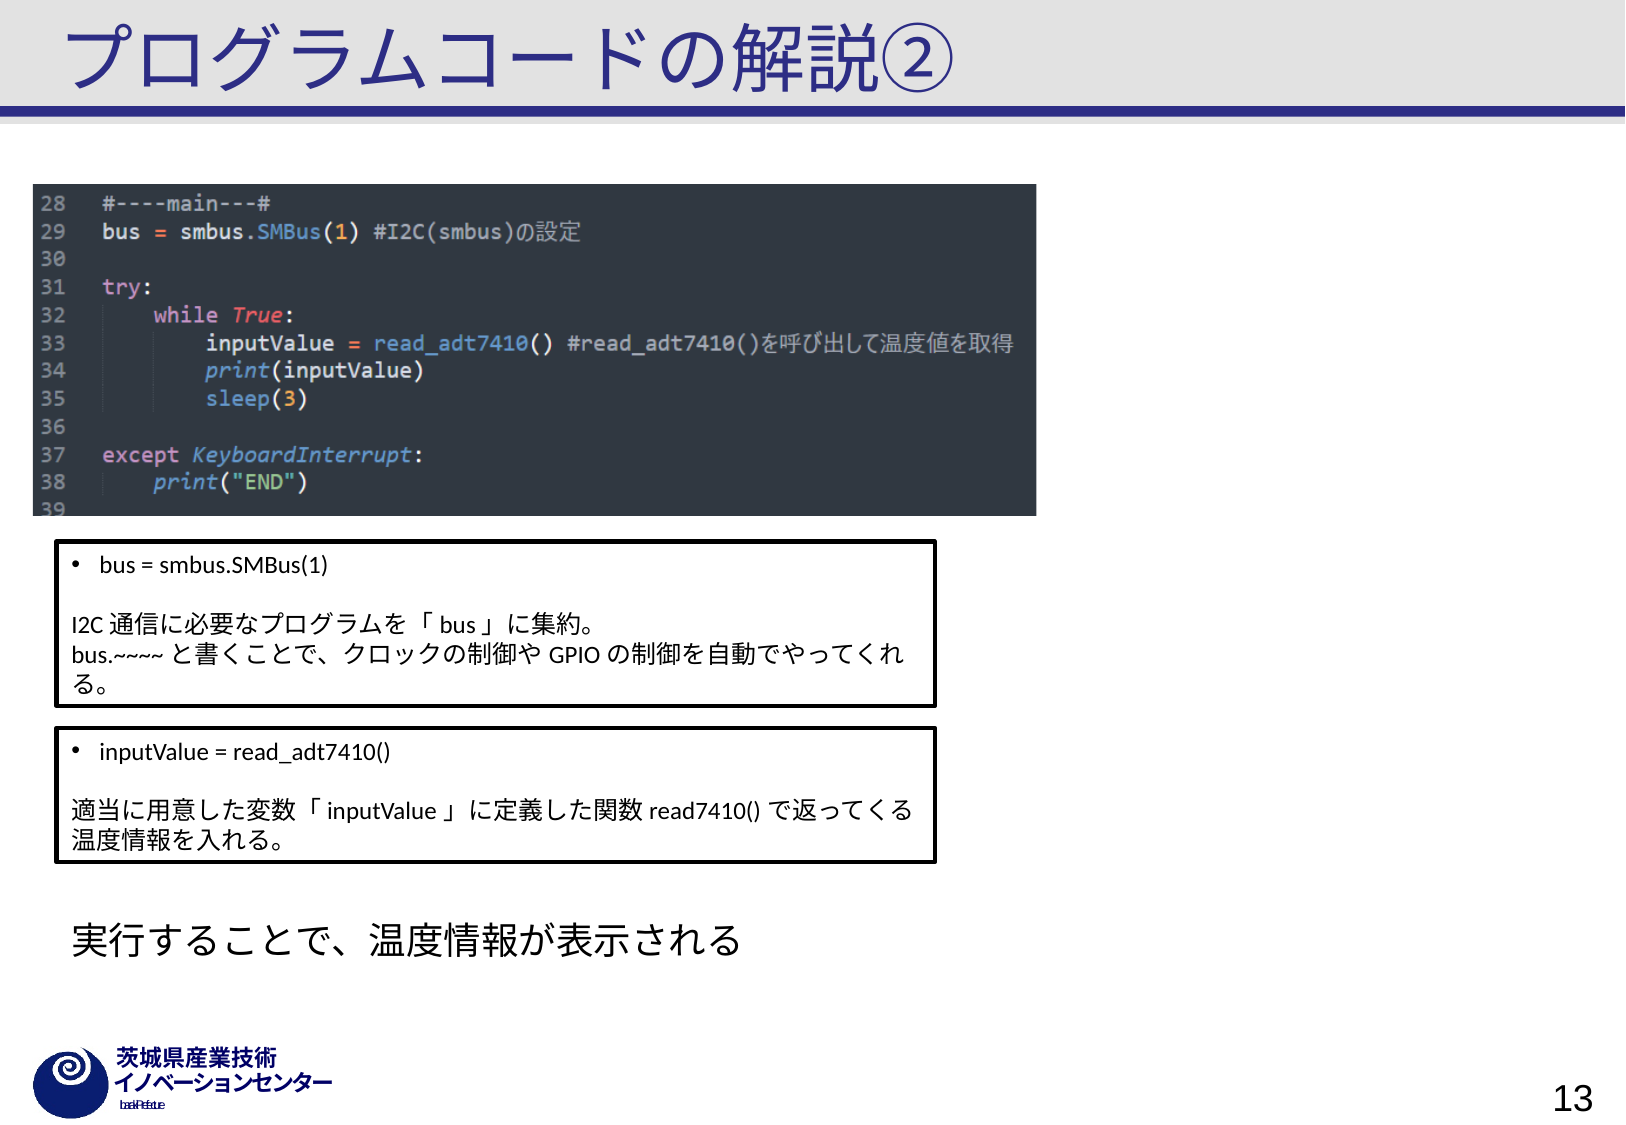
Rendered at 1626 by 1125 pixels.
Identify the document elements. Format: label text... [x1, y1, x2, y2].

slide_number 13 [1435, 1065, 1625, 1125]
text_box 実行することで、温度情報が表示される [54, 908, 937, 972]
title プログラムコードの解説② [43, 0, 1338, 113]
picture [32, 1046, 109, 1119]
text_box 13 [1419, 1066, 1609, 1125]
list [32, 184, 1037, 516]
text_box bus = smbus.SMBus(1) I2C通信に必要なプログラムを「bus」に集約。 bus.~~~~と書くことで、クロックの制御やGPIOの制御を自動でやってくれる。 [54, 539, 937, 708]
text_box inputValue = read_adt7410() 適当に用意した変数「inputValue」に定義した関数read7410()で返ってくる温度情報を入れる。 [54, 726, 937, 864]
